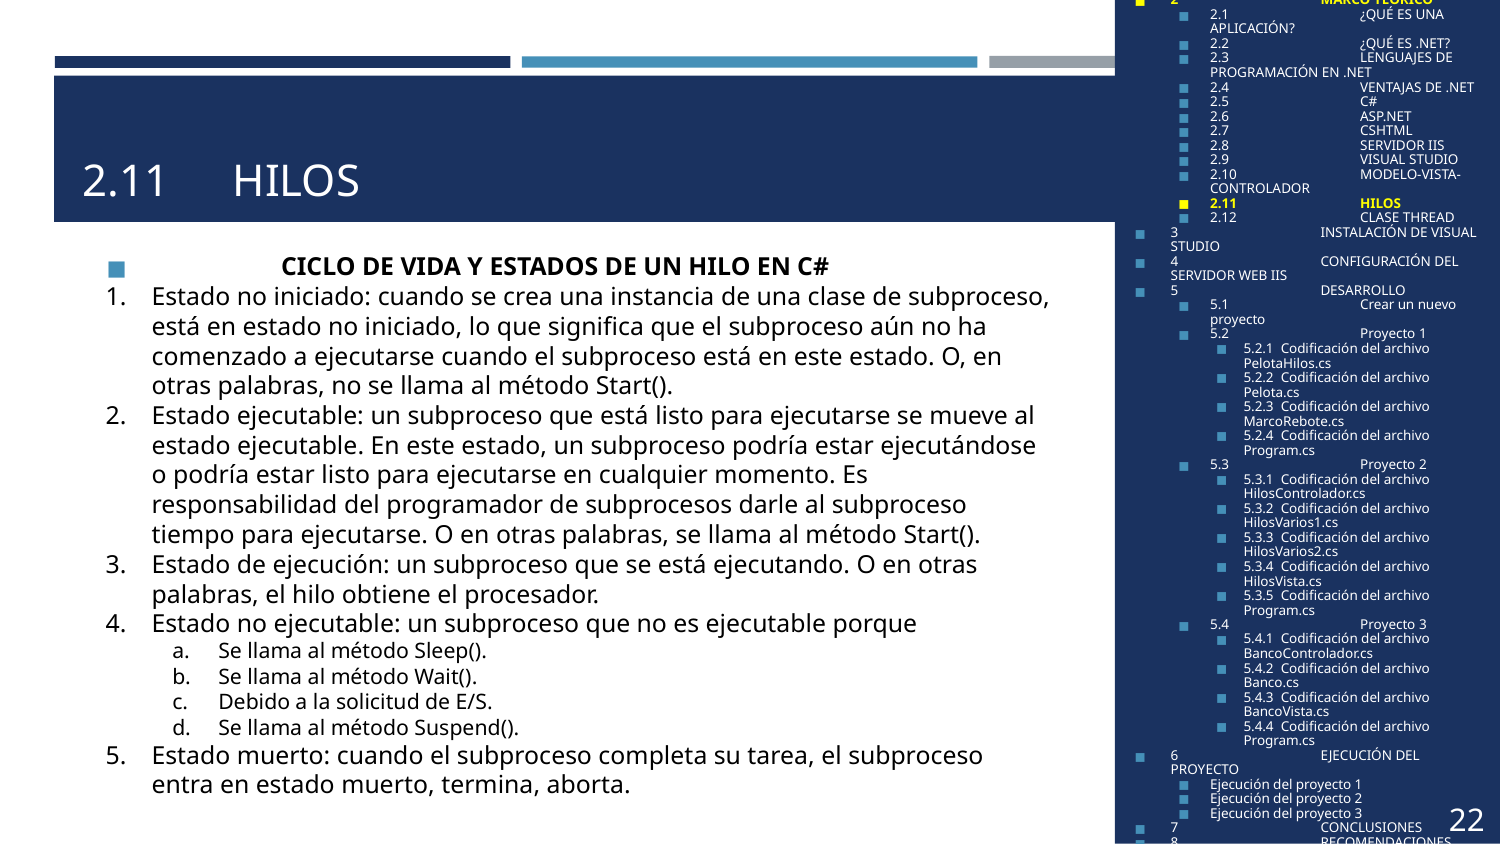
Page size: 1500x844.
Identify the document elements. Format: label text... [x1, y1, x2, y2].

list CICLO DE VIDA Y ESTADOS DE UN HILO EN C# Estado no iniciado: cuando se crea una instancia de una clase de subproceso, está en estado no iniciado, lo que significa que el subproceso aún no ha comenzado a ejecutarse cuando el subproceso está en este estado. O, en otras palabras, no se llama al método Start(). Estado ejecutable: un subproceso que está listo para ejecutarse se mueve al estado ejecutable. En este estado, un subproceso podría estar ejecutándose o podría estar listo para ejecutarse en cualquier momento. Es responsabilidad del programador de subprocesos darle al subproceso tiempo para ejecutarse. O en otras palabras, se llama al método Start(). Estado de ejecución: un subproceso que se está ejecutando. O en otras palabras, el hilo obtiene el procesador. Estado no ejecutable: un subproceso que no es ejecutable porque Se llama al método Sleep(). Se llama al método Wait(). Debido a la solicitud de E/S. Se llama al método Suspend(). Estado muerto: cuando el subproceso completa su tarea, el subproceso entra en estado muerto, termina, aborta. [71, 244, 1063, 805]
text_box 1 OBJETIVOS 2 MARCO TEÓRICO 2.1 ¿QUÉ ES UNA APLICACIÓN? 2.2 ¿QUÉ ES .NET? 2.3 LENGUAJES DE PROGRAMACIÓN EN .NET 2.4 VENTAJAS DE .NET 2.5 C# 2.6 ASP.NET 2.7 CSHTML 2.8 SERVIDOR IIS 2.9 VISUAL STUDIO 2.10 MODELO-VISTA-CONTROLADOR 2.11 HILOS 2.12 CLASE THREAD 3 INSTALACIÓN DE VISUAL STUDIO 4 CONFIGURACIÓN DEL SERVIDOR WEB IIS 5 DESARROLLO 5.1 Crear un nuevo proyecto 5.2 Proyecto 1 5.2.1 Codificación del archivo PelotaHilos.cs 5.2.2 Codificación del archivo Pelota.cs 5.2.3 Codificación del archivo MarcoRebote.cs 5.2.4 Codificación del archivo Program.cs 5.3 Proyecto 2 5.3.1 Codificación del archivo HilosControlador.cs 5.3.2 Codificación del archivo HilosVarios1.cs 5.3.3 Codificación del archivo HilosVarios2.cs 5.3.4 Codificación del archivo HilosVista.cs 5.3.5 Codificación del archivo Program.cs 5.4 Proyecto 3 5.4.1 Codificación del archivo BancoControlador.cs 5.4.2 Codificación del archivo Banco.cs 5.4.3 Codificación del archivo BancoVista.cs 5.4.4 Codificación del archivo Program.cs 6 EJECUCIÓN DEL PROYECTO Ejecución del proyecto 1 Ejecución del proyecto 2 Ejecución del proyecto 3 7 CONCLUSIONES 8 RECOMENDACIONES 9 BIBLIOGRAFÍA [1121, 30, 1500, 814]
title 2.11 HILOS [71, 86, 1114, 212]
text_box [1114, 0, 1500, 844]
text_box 22 [1437, 814, 1500, 844]
